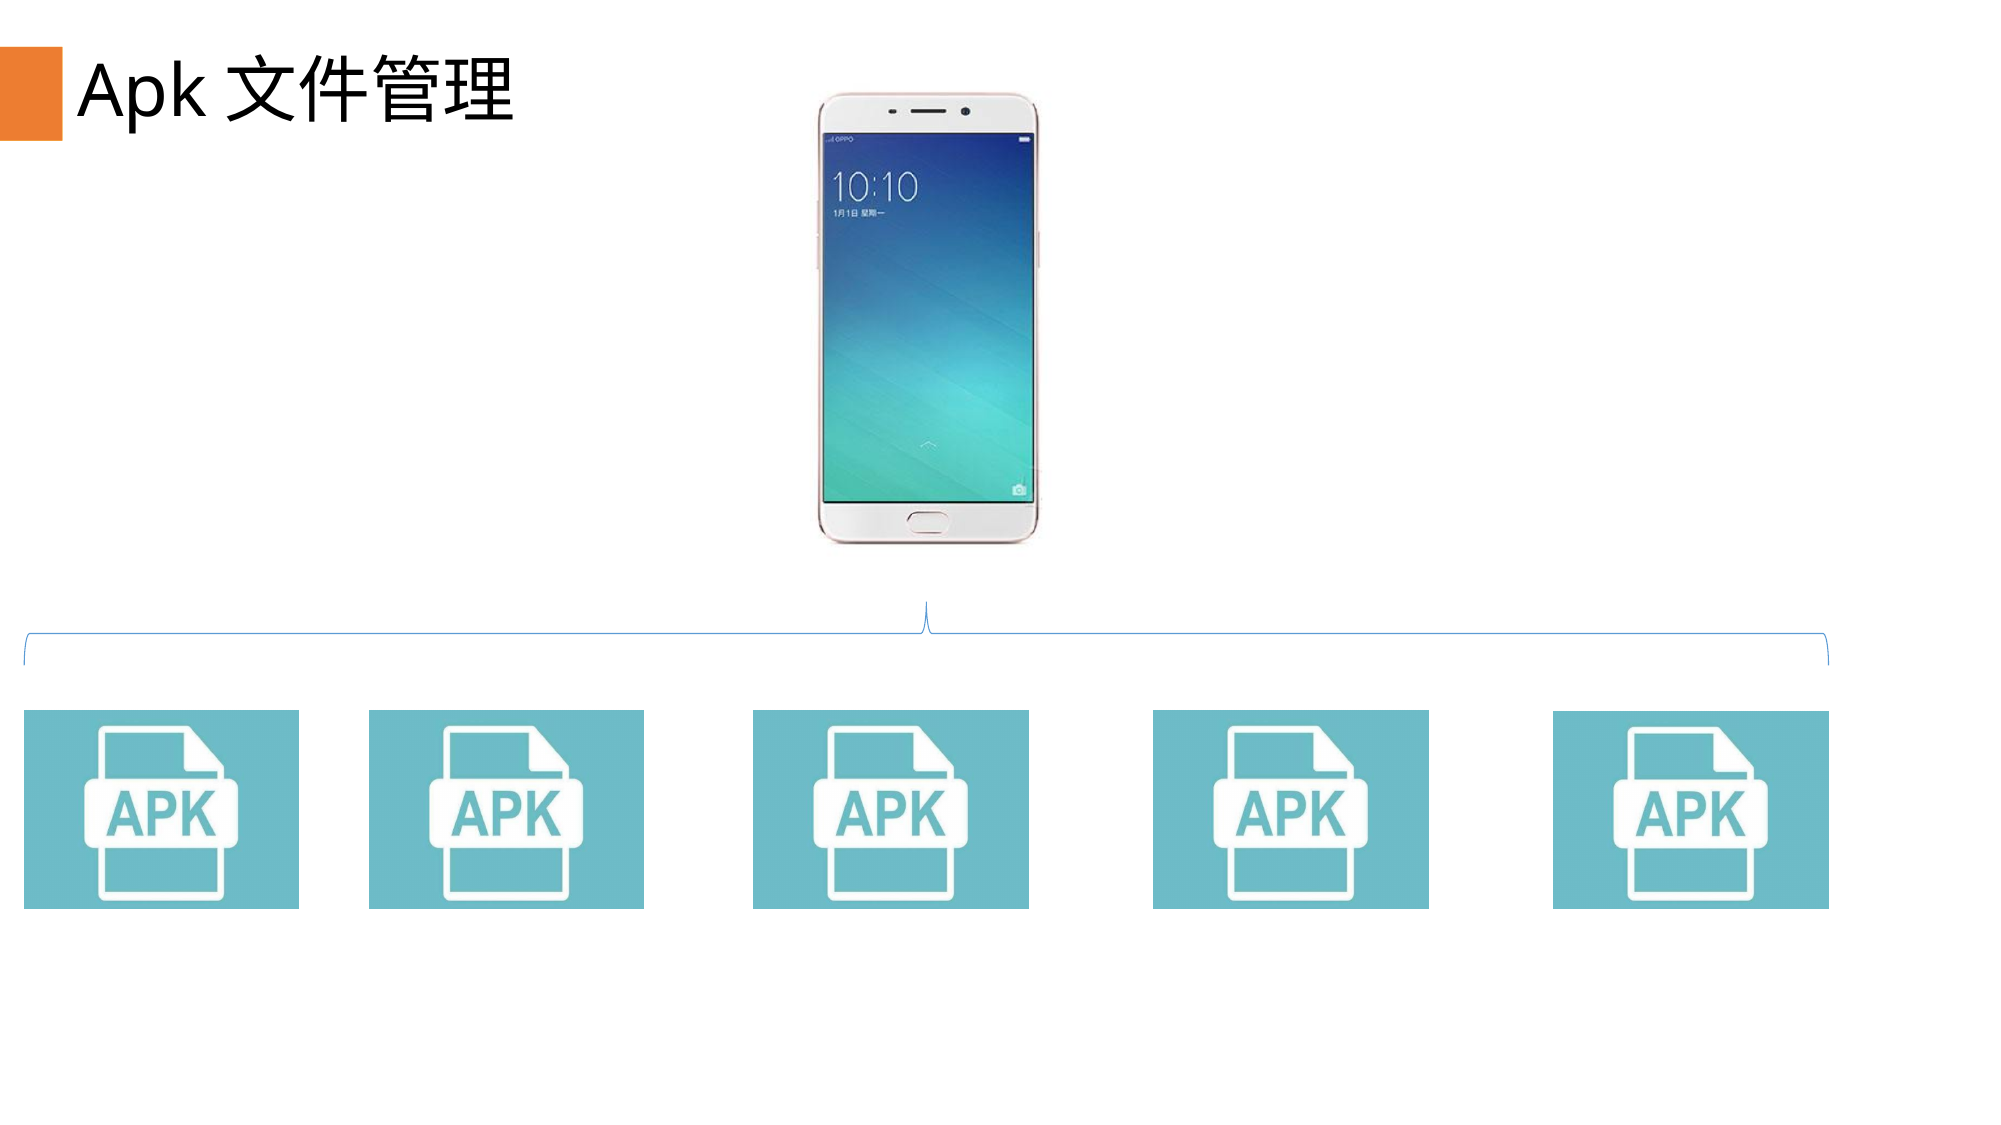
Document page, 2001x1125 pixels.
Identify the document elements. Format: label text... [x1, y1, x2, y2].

title Apk文件管理 [62, 45, 1938, 141]
picture [1153, 709, 1429, 909]
picture [787, 65, 1065, 557]
picture [24, 709, 299, 909]
picture [369, 709, 644, 909]
picture [1553, 710, 1829, 909]
picture [753, 709, 1029, 909]
text_box [23, 601, 1830, 666]
